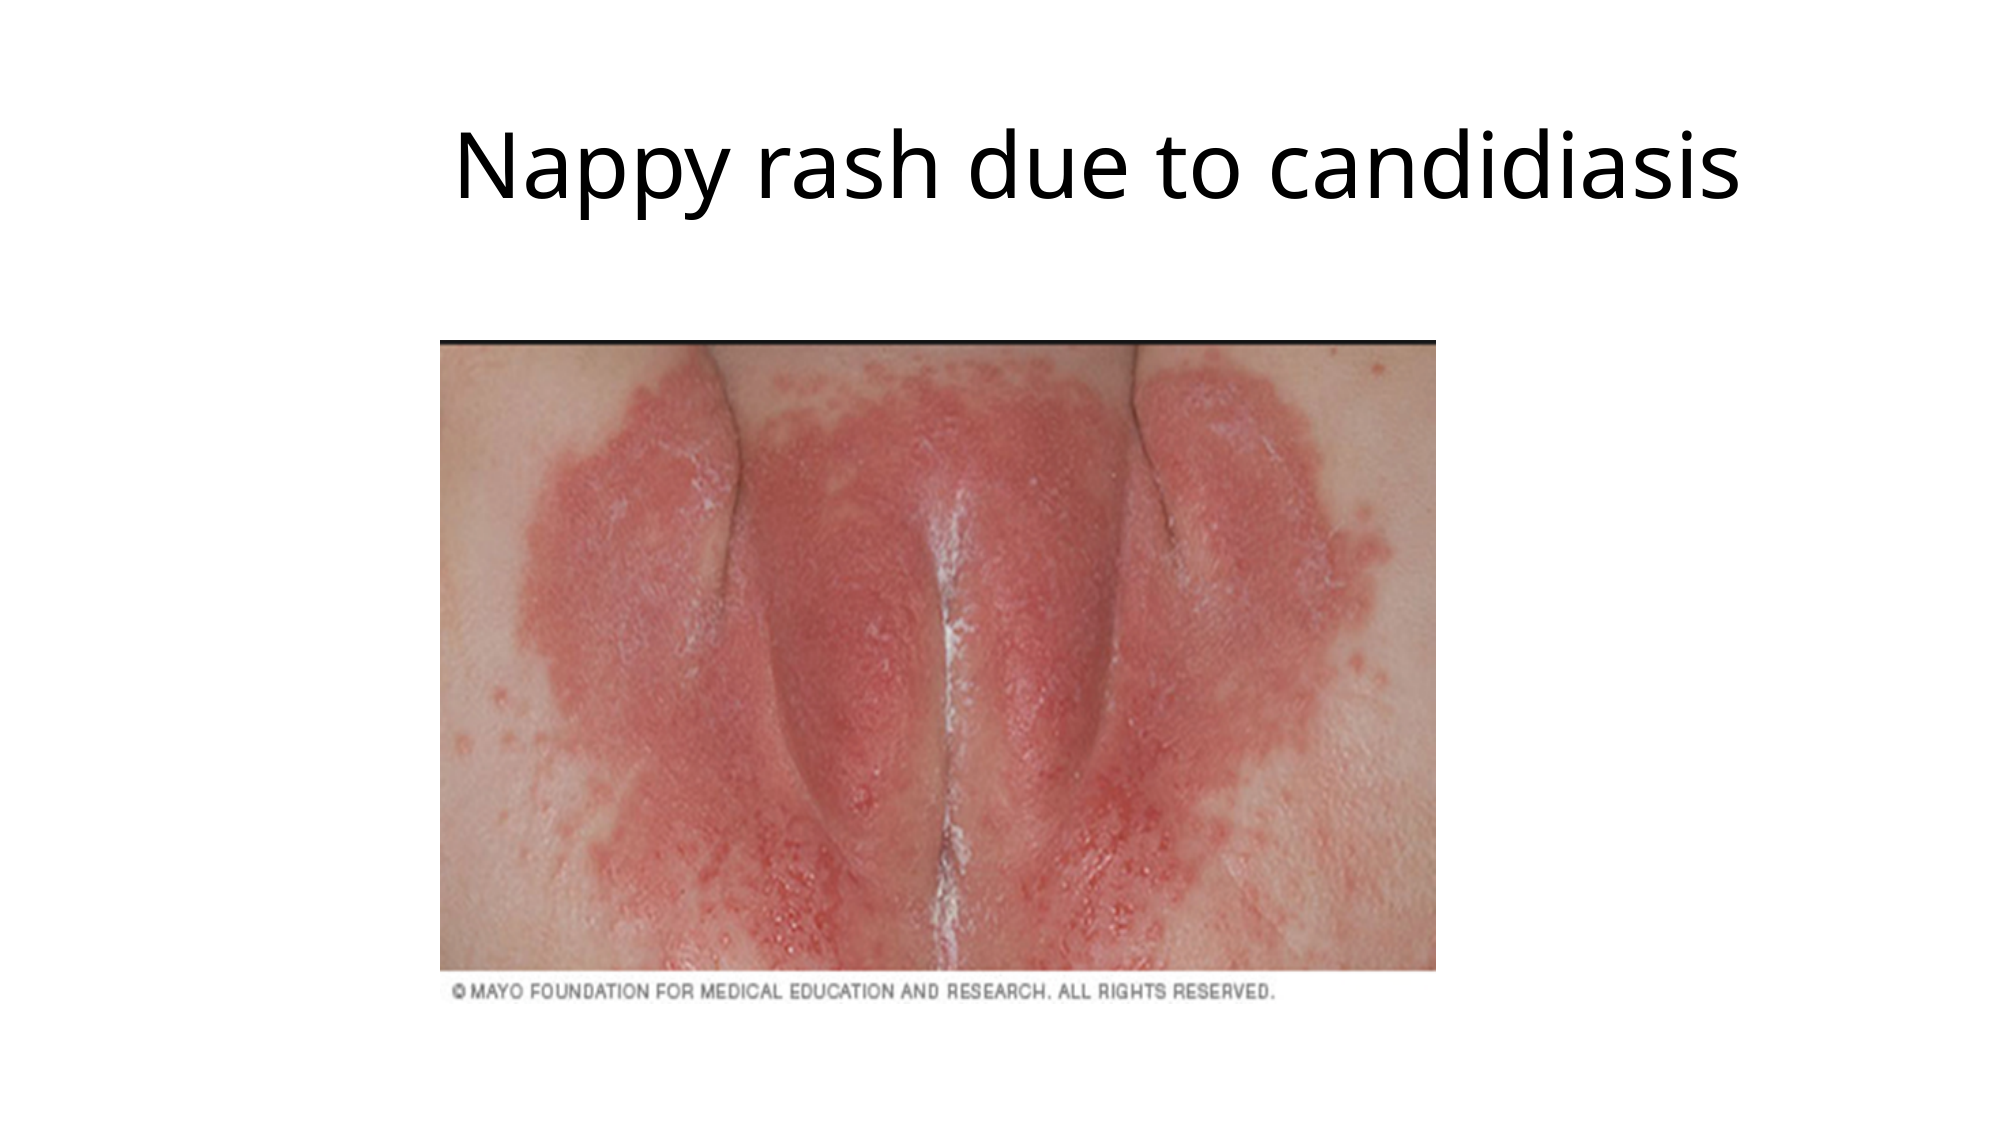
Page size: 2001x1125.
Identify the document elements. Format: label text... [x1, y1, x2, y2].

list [440, 340, 1436, 1004]
title Nappy rash due to candidiasis [137, 59, 1863, 278]
